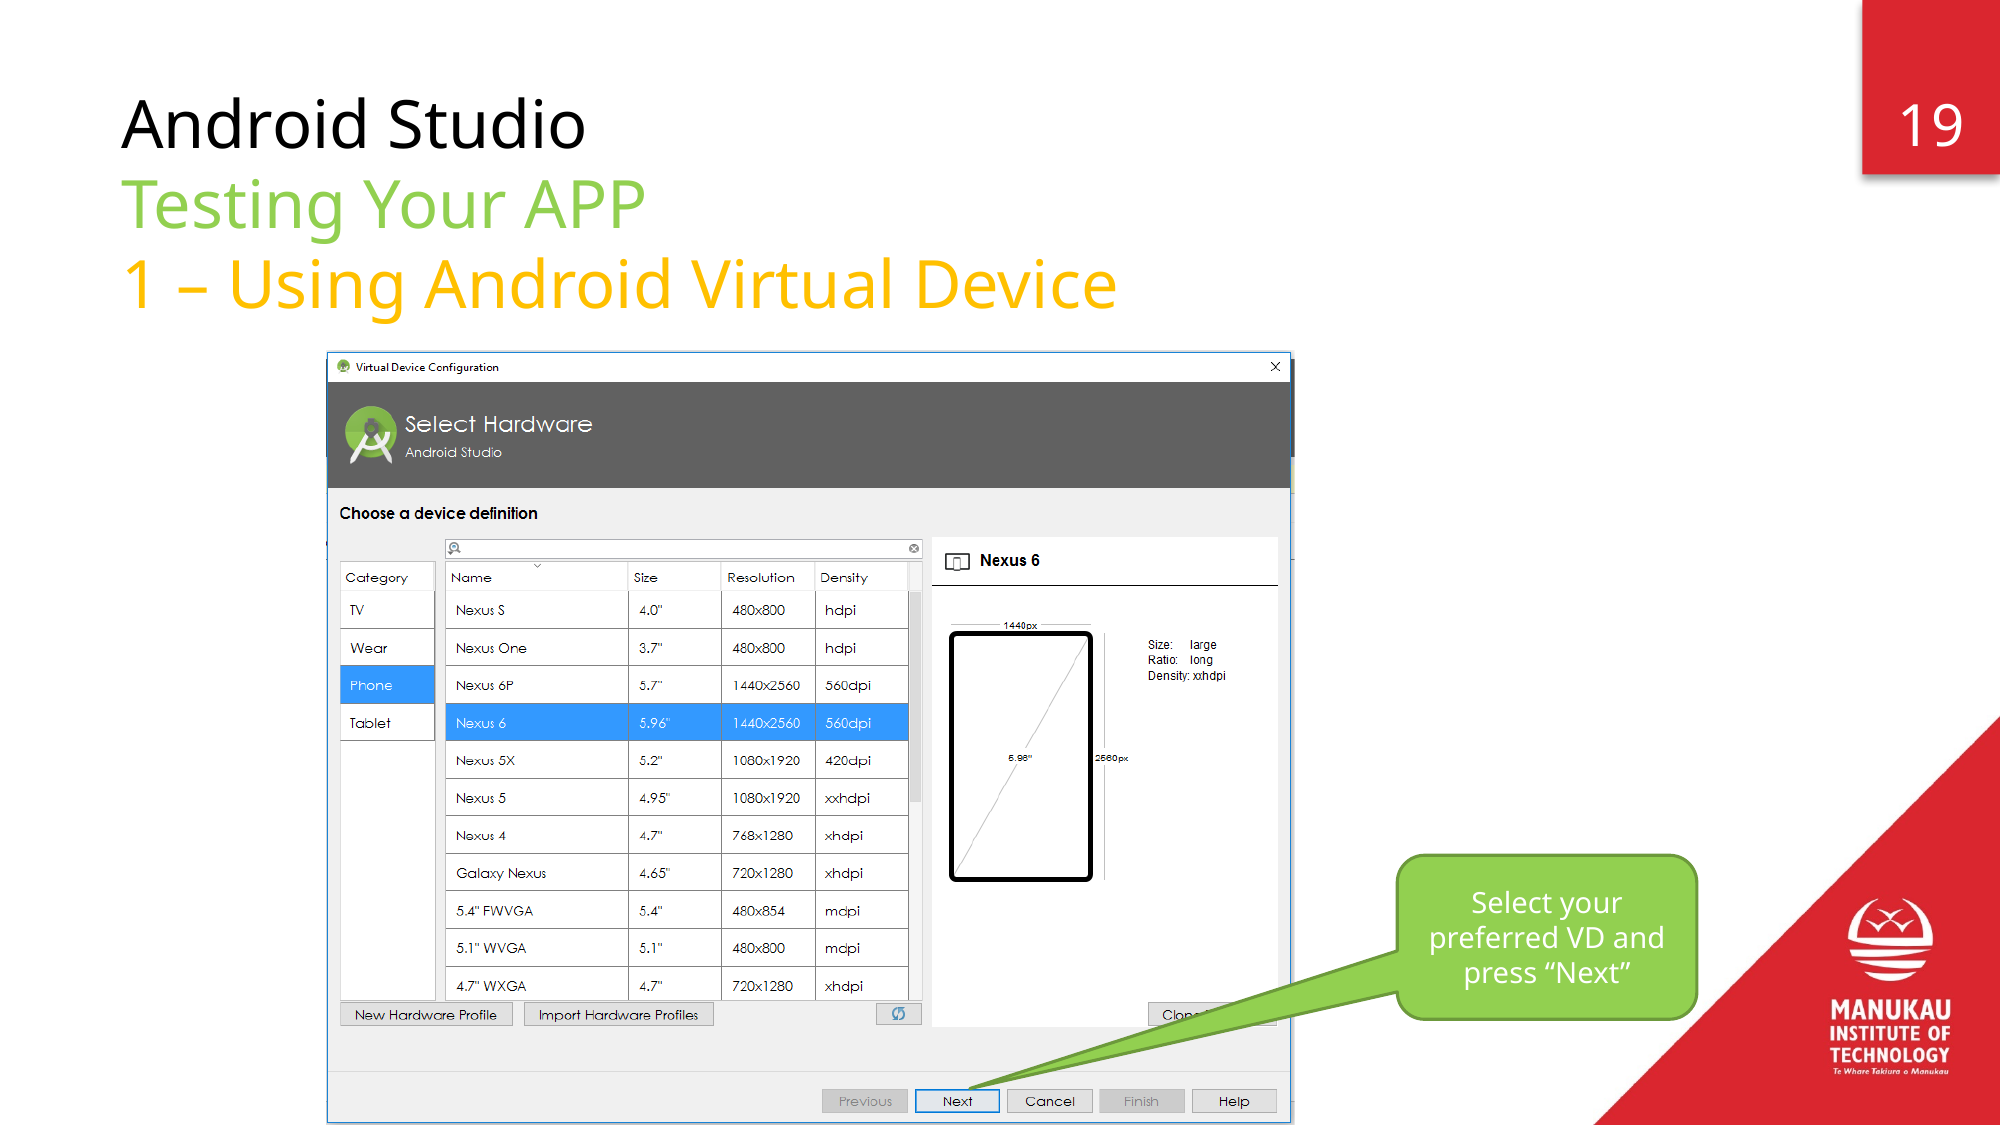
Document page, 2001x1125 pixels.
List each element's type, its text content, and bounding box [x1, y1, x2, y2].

text_box 19 [1862, 0, 2000, 175]
picture [1593, 715, 2000, 1125]
title Android Studio Testing Your APP 1 – Using Android Virtual Device [106, 74, 1649, 304]
picture [325, 349, 1295, 1125]
text_box Select your preferred VD and press “Next” [1299, 853, 1587, 1021]
